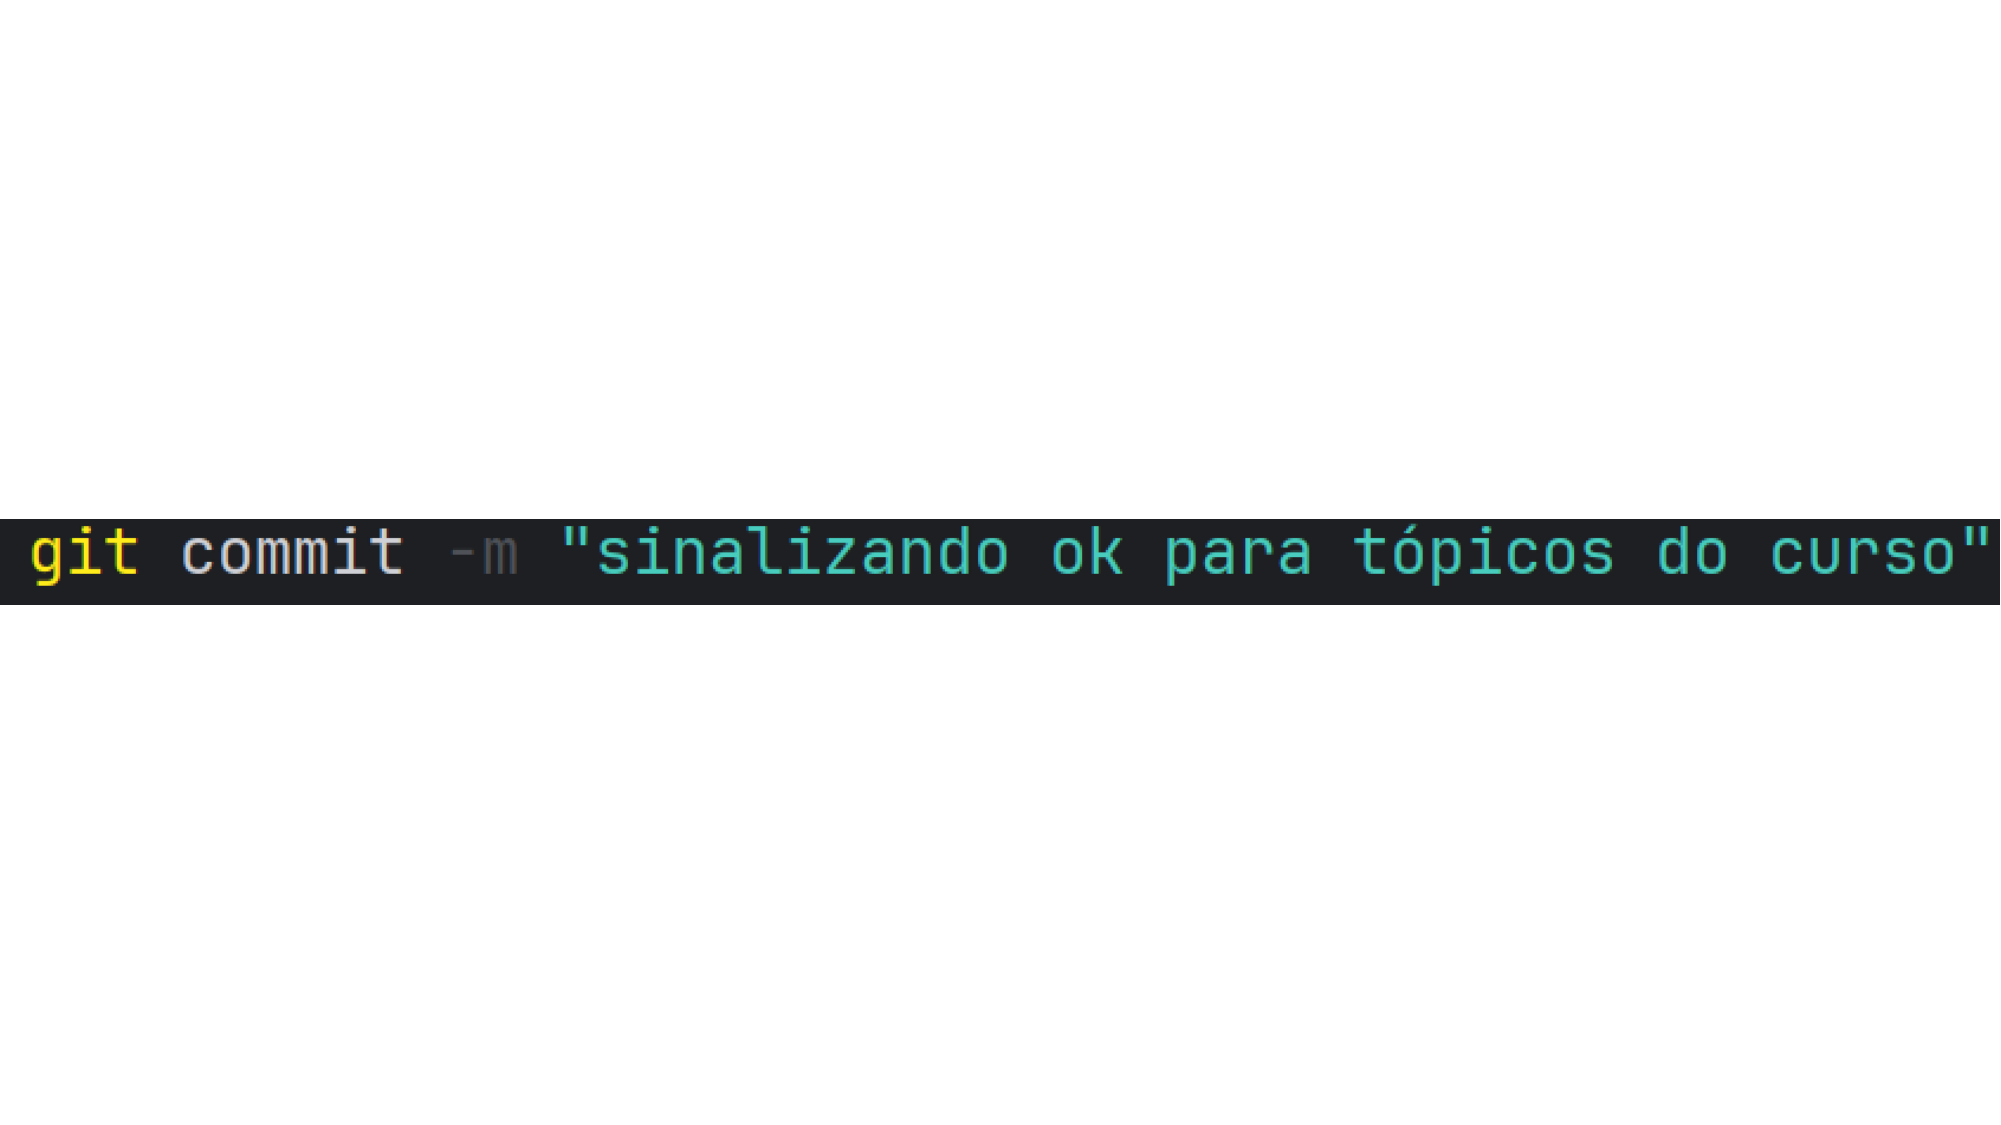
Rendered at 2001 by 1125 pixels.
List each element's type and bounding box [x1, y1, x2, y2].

picture [0, 519, 2000, 605]
